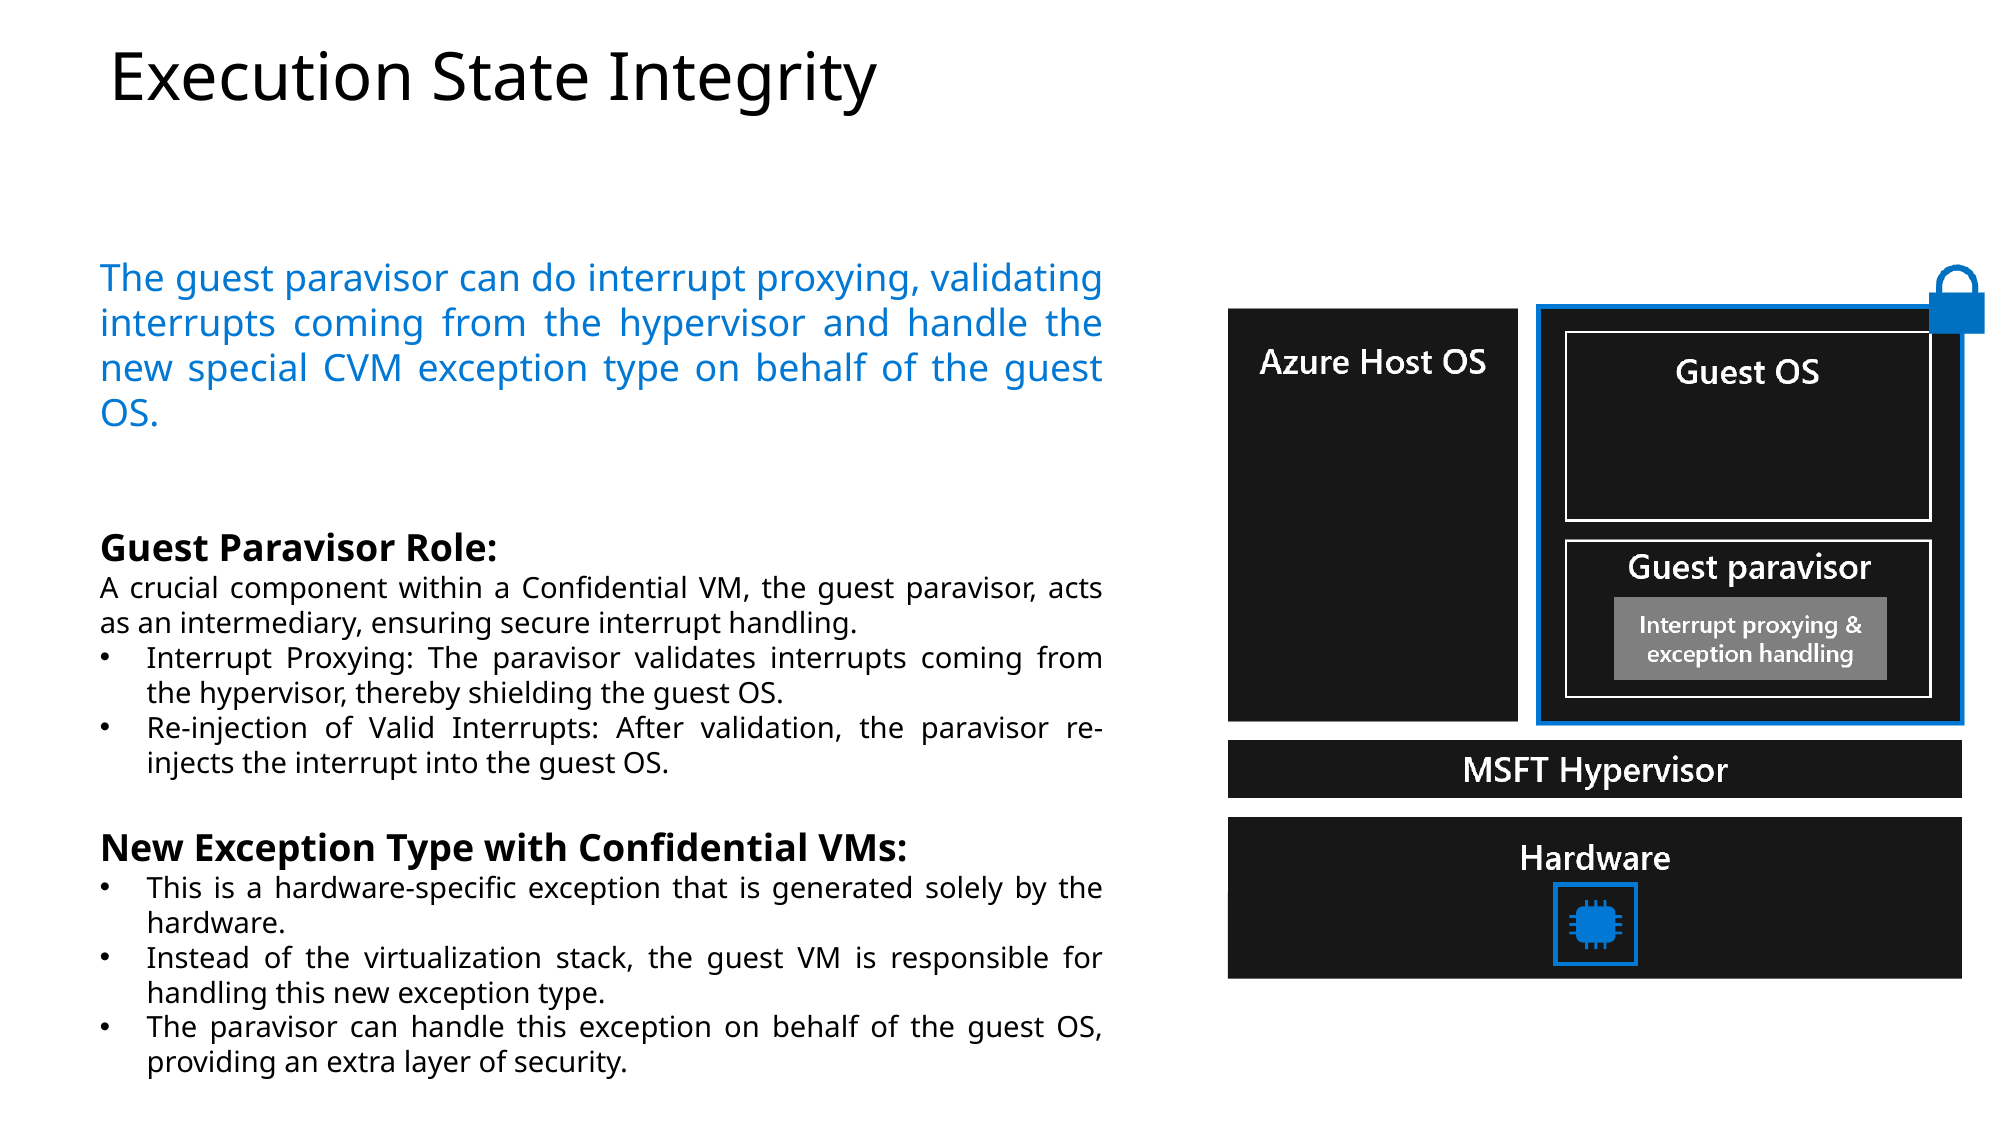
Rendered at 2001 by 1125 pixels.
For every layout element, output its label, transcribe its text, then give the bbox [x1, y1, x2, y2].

text_box The guest paravisor can do interrupt proxying, validating interrupts coming from the hypervisor and handle the new special CVM exception type on behalf of the guest OS. Guest Paravisor Role: A crucial component within a Confidential VM, the guest paravisor, acts as an intermediary, ensuring secure interrupt handling. Interrupt Proxying: The paravisor validates interrupts coming from the hypervisor, thereby shielding the guest OS. Re-injection of Valid Interrupts: After validation, the paravisor re-injects the interrupt into the guest OS. New Exception Type with Confidential VMs: This is a hardware-specific exception that is generated solely by the hardware. Instead of the virtualization stack, the guest VM is responsible for handling this new exception type. The paravisor can handle this exception on behalf of the guest OS, providing an extra layer of security. [85, 246, 1119, 1087]
text_box Execution State Integrity [94, 26, 1000, 122]
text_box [1191, 246, 2000, 979]
